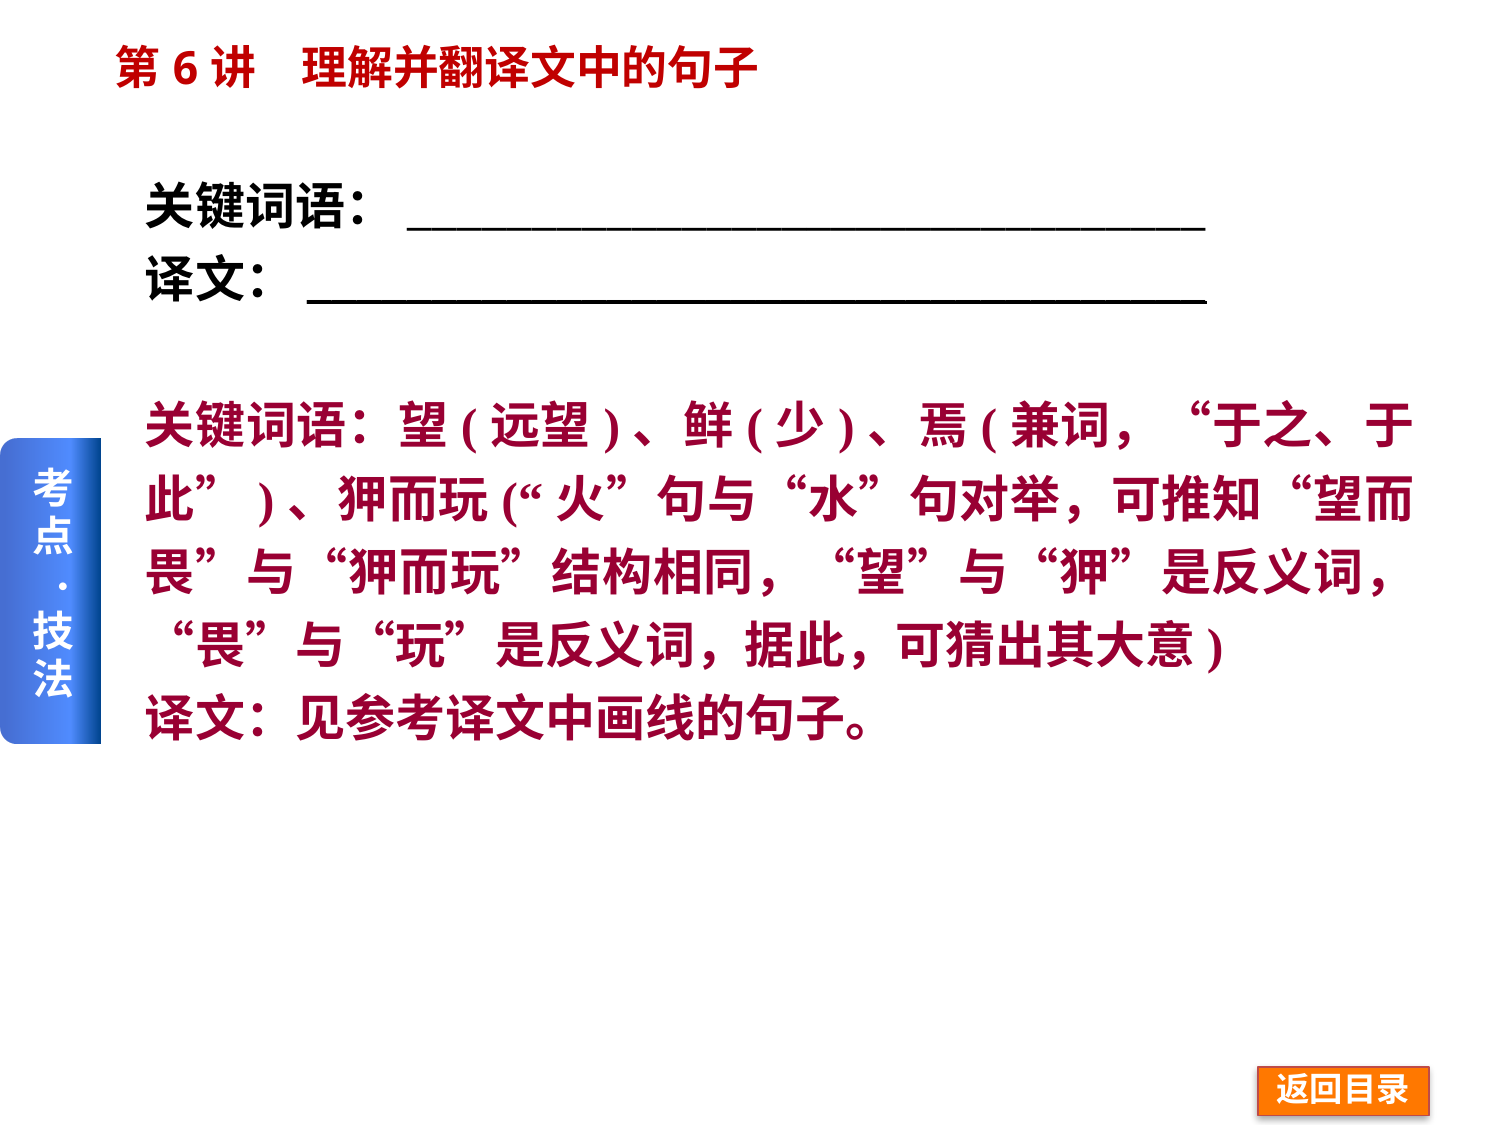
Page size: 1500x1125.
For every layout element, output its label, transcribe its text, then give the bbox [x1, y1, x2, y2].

text_box 返回目录 [1257, 1066, 1430, 1116]
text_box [0, 438, 101, 764]
text_box 第6讲 理解并翻译文中的句子 [100, 27, 1199, 106]
list 关键词语：________________________________ 译文：____________________________________ 关键词语：望(远望)、鲜(少)、焉(兼词，“于之、于此”)、狎而玩(“火”句与“水”句对举，可推知“望而畏”与“狎而玩”结构相同，“望”与“狎”是反义词，“畏”与“玩”是反义词，据此，可猜出其大意) 译文：见参考译文中画线的句子。 [129, 153, 1430, 1040]
